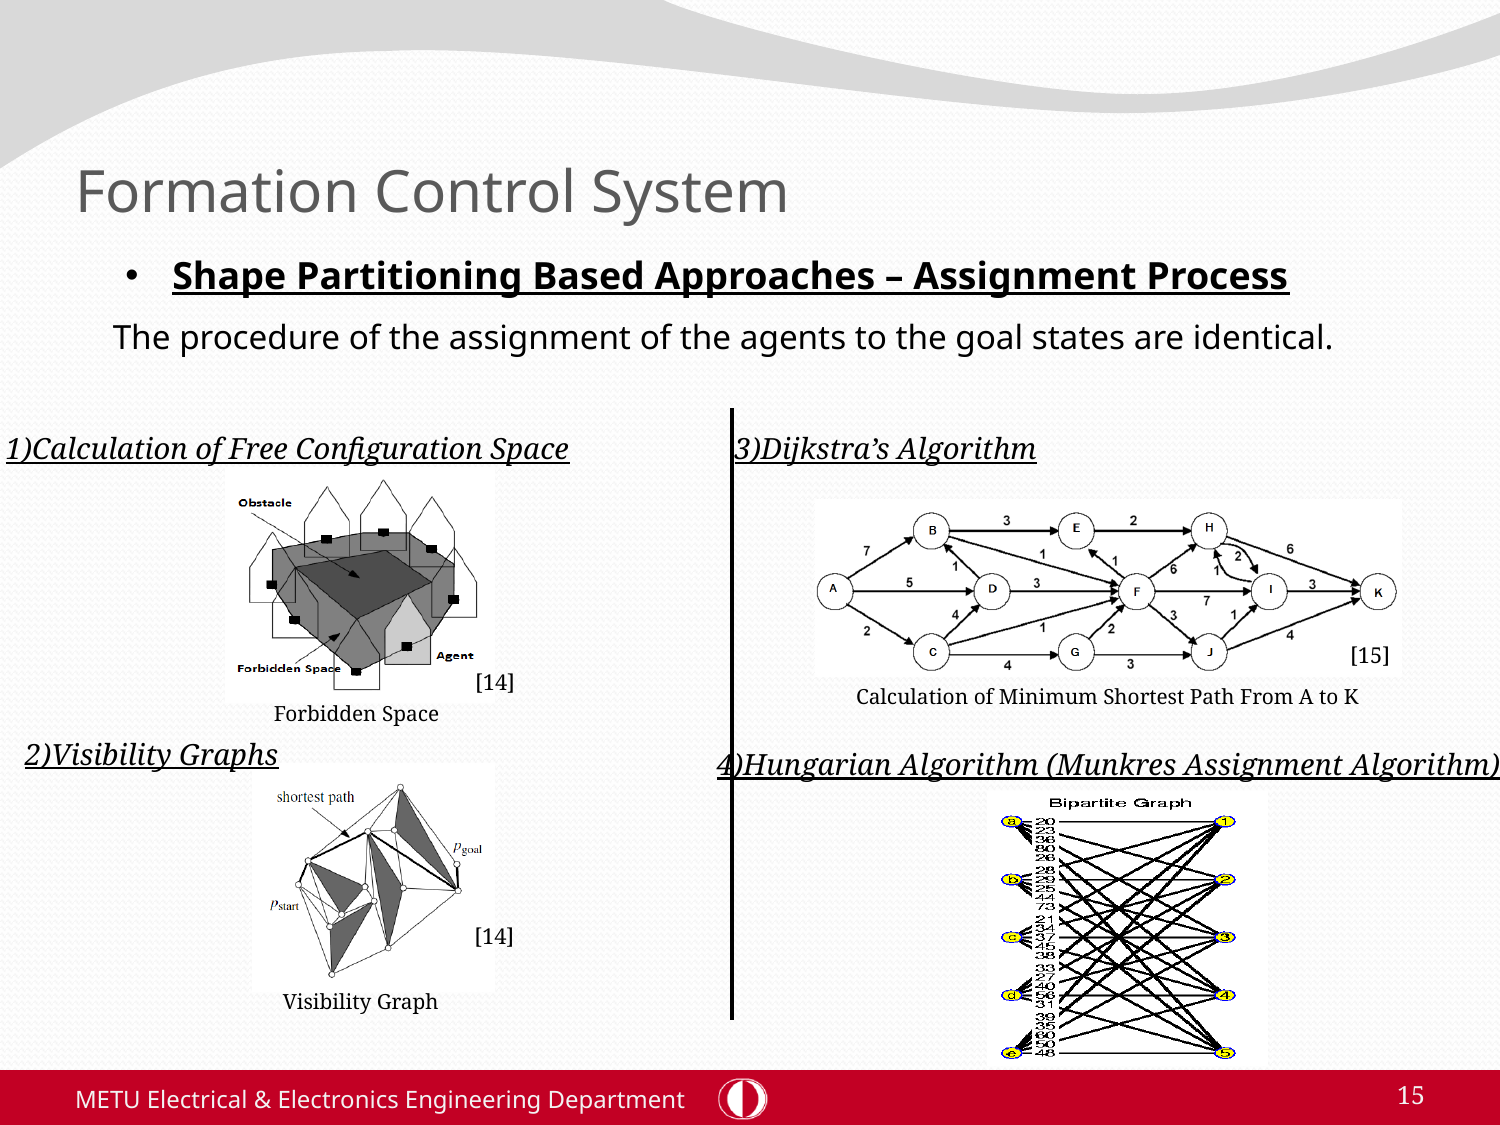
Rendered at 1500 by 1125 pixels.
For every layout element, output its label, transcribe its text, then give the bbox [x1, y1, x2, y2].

text_box [14] [500, 915, 530, 957]
text_box [246, 765, 252, 779]
slide_number METU Electrical & Electronics Engineering Department [75, 1070, 732, 1114]
text_box Forbidden Space [259, 716, 454, 734]
text_box 3)Dijkstra’s Algorithm [737, 423, 1052, 473]
picture [713, 1078, 781, 1122]
text_box 3)Dijkstra’s Algorithm [719, 423, 728, 473]
text_box 4)Hungarian Algorithm (Munkres Assignment Algorithm) [702, 738, 728, 789]
title Formation Control System [75, 55, 1425, 224]
picture [252, 763, 495, 992]
text_box Calculation of Minimum Shortest Path From A to K [841, 689, 1374, 717]
text_box Shape Partitioning Based Approaches – Assignment Process [110, 244, 1357, 305]
slide_number 15 [1330, 1070, 1425, 1114]
picture [815, 499, 1402, 677]
text_box Visibility Graph [268, 1003, 454, 1021]
picture [987, 791, 1268, 1067]
text_box 2)Visibility Graphs [10, 728, 294, 779]
picture [225, 466, 495, 703]
text_box 1)Calculation of Free Configuration Space [0, 423, 585, 473]
text_box [14] [501, 660, 530, 702]
text_box 4)Hungarian Algorithm (Munkres Assignment Algorithm) [737, 738, 1500, 789]
text_box The procedure of the assignment of the agents to the goal states are identical. [98, 308, 1479, 404]
